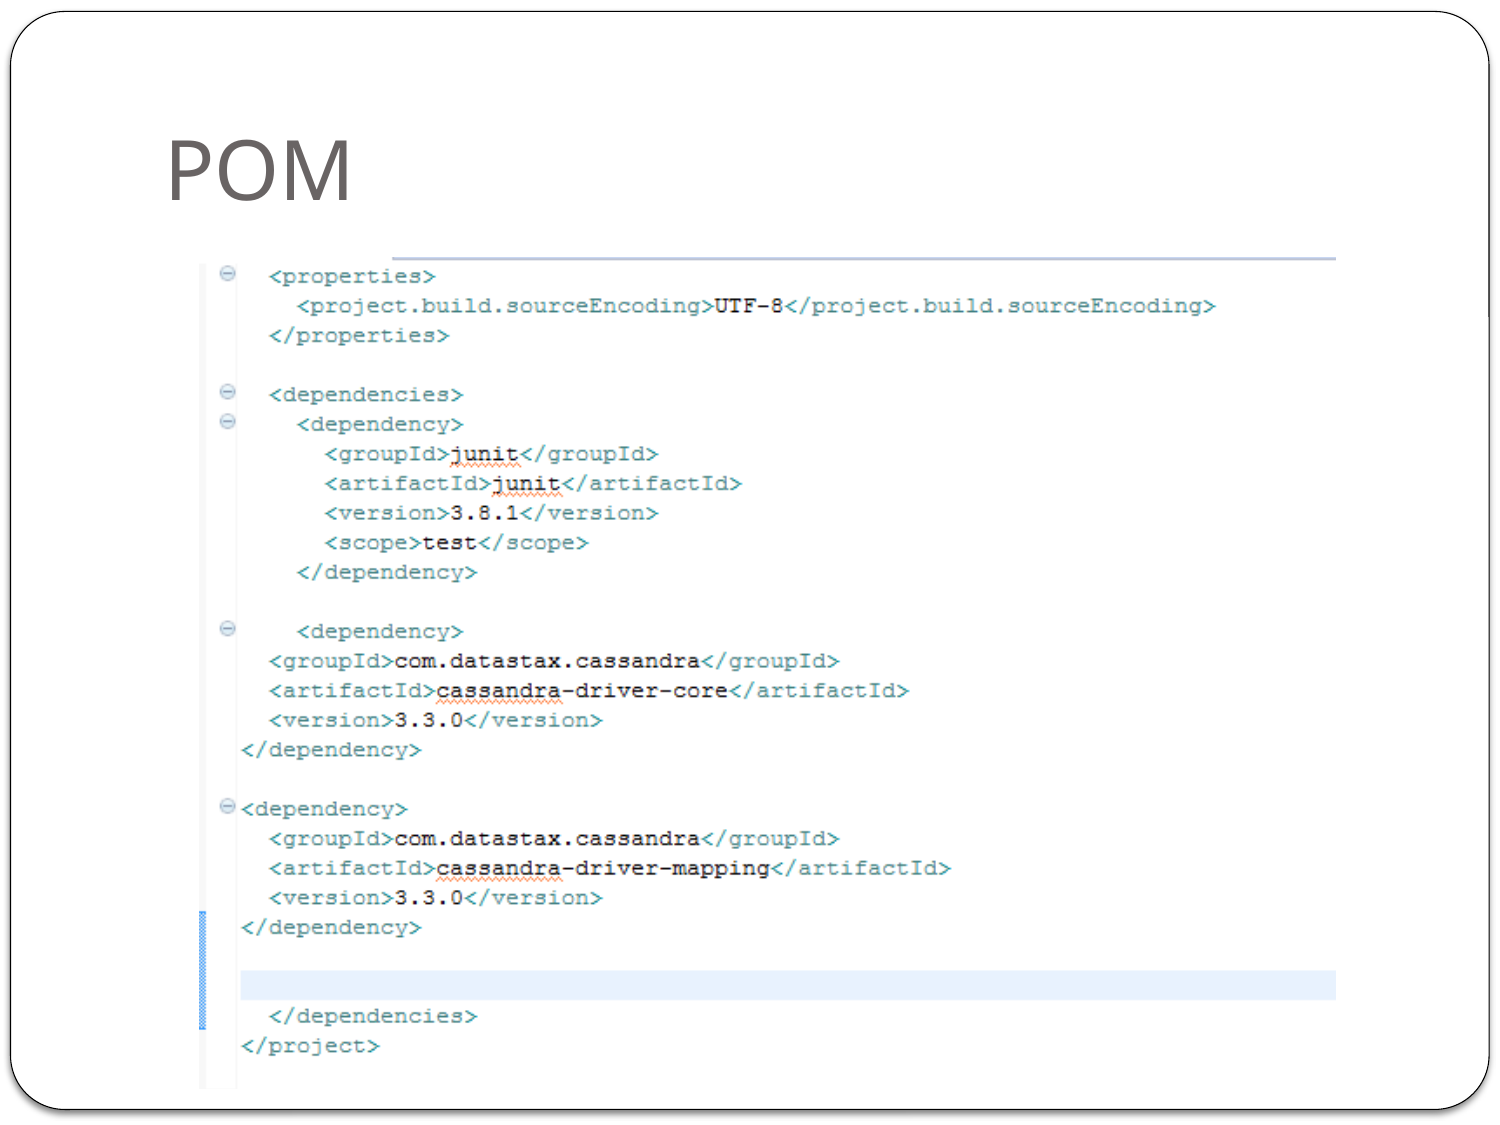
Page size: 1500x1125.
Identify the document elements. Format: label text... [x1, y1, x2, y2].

title POM [150, 45, 1425, 233]
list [198, 257, 1337, 1089]
